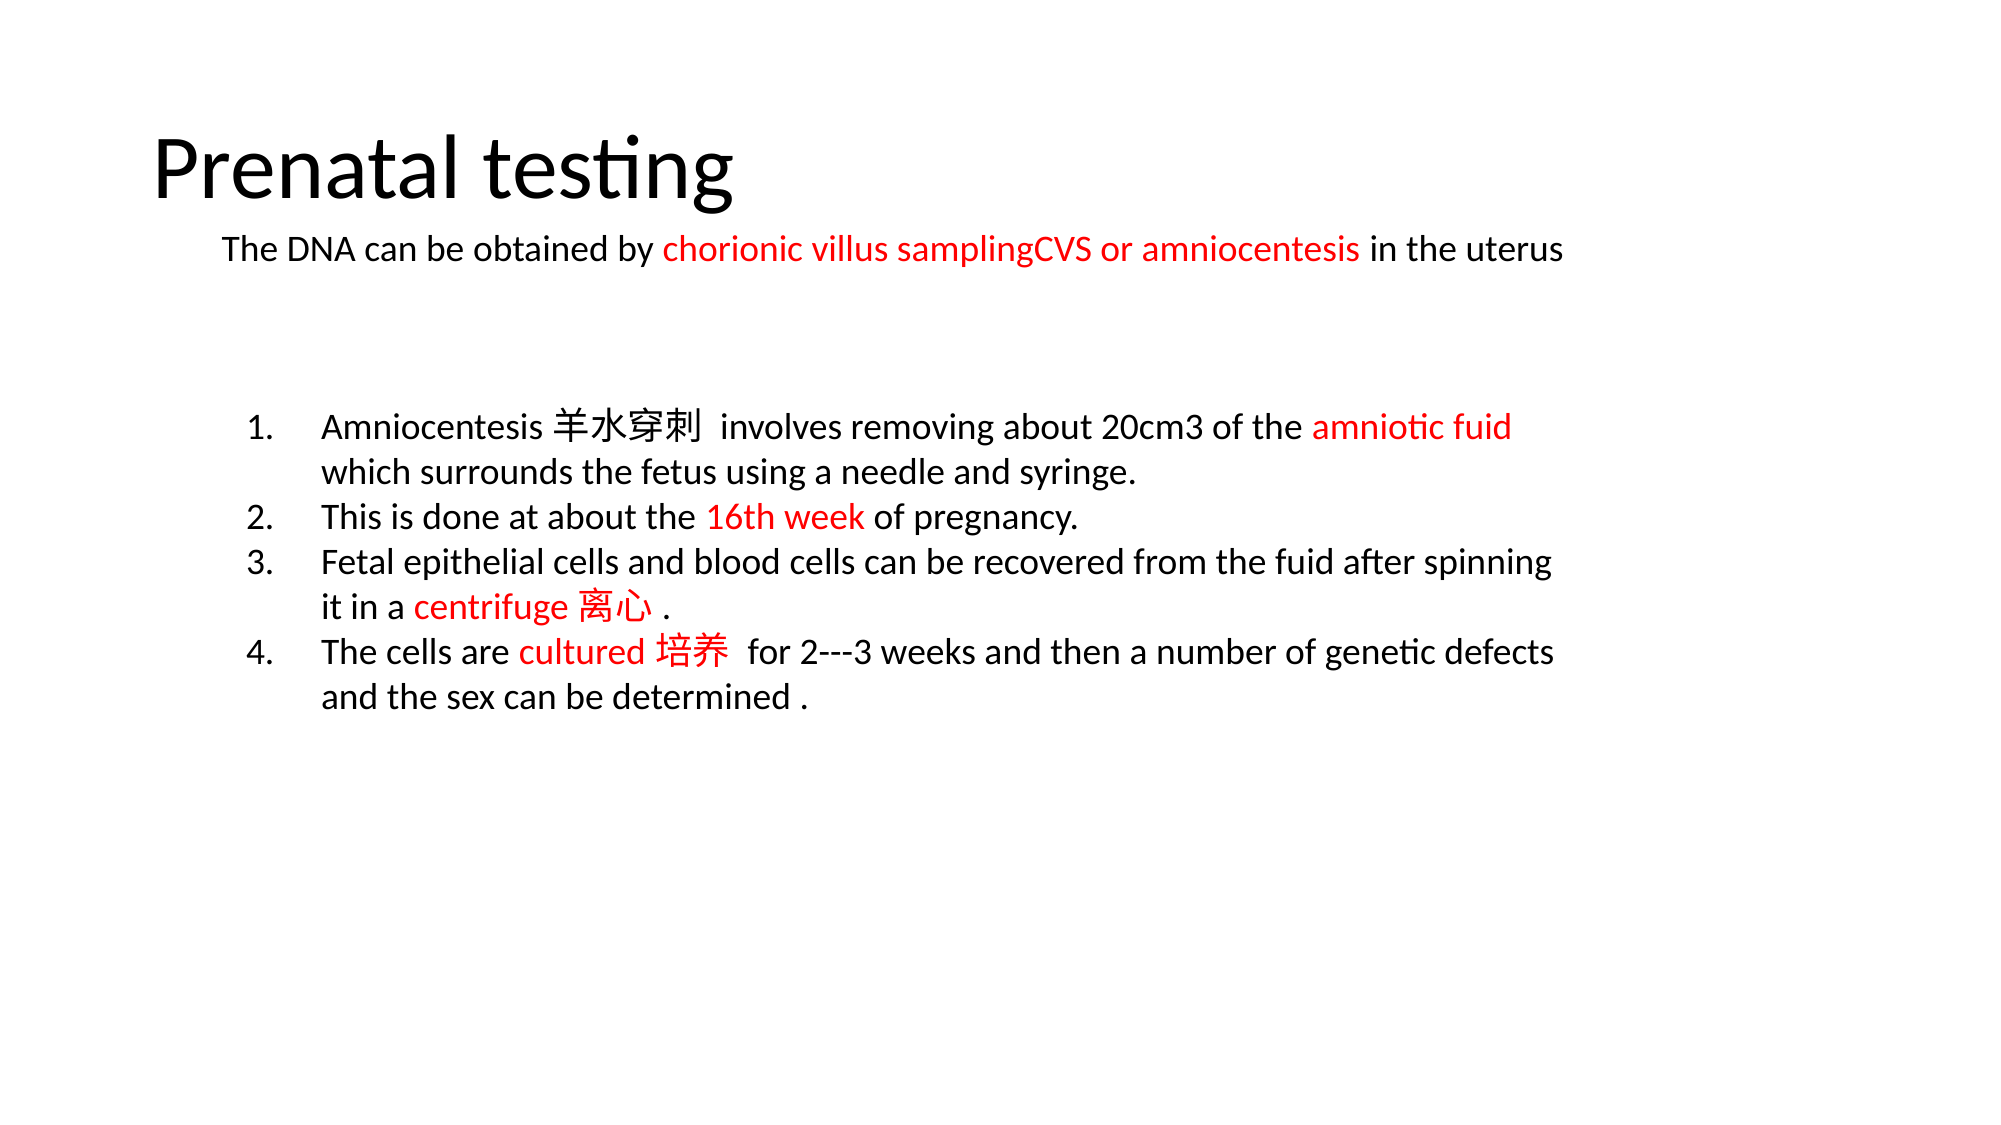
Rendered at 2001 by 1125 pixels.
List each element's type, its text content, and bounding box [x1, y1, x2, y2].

title Prenatal testing [137, 59, 1863, 278]
text_box Amniocentesis羊水穿刺 involves removing about 20cm3 of the amniotic fuid which surrounds the fetus using a needle and syringe. This is done at about the 16th week of pregnancy. Fetal epithelial cells and blood cells can be recovered from the fuid after spinning it in a centrifuge离心. The cells are cultured培养 for 2---3 weeks and then a number of genetic defects and the sex can be determined . [231, 394, 1577, 1125]
text_box The DNA can be obtained by chorionic villus samplingCVS or amniocentesis in the uterus [206, 216, 1601, 277]
